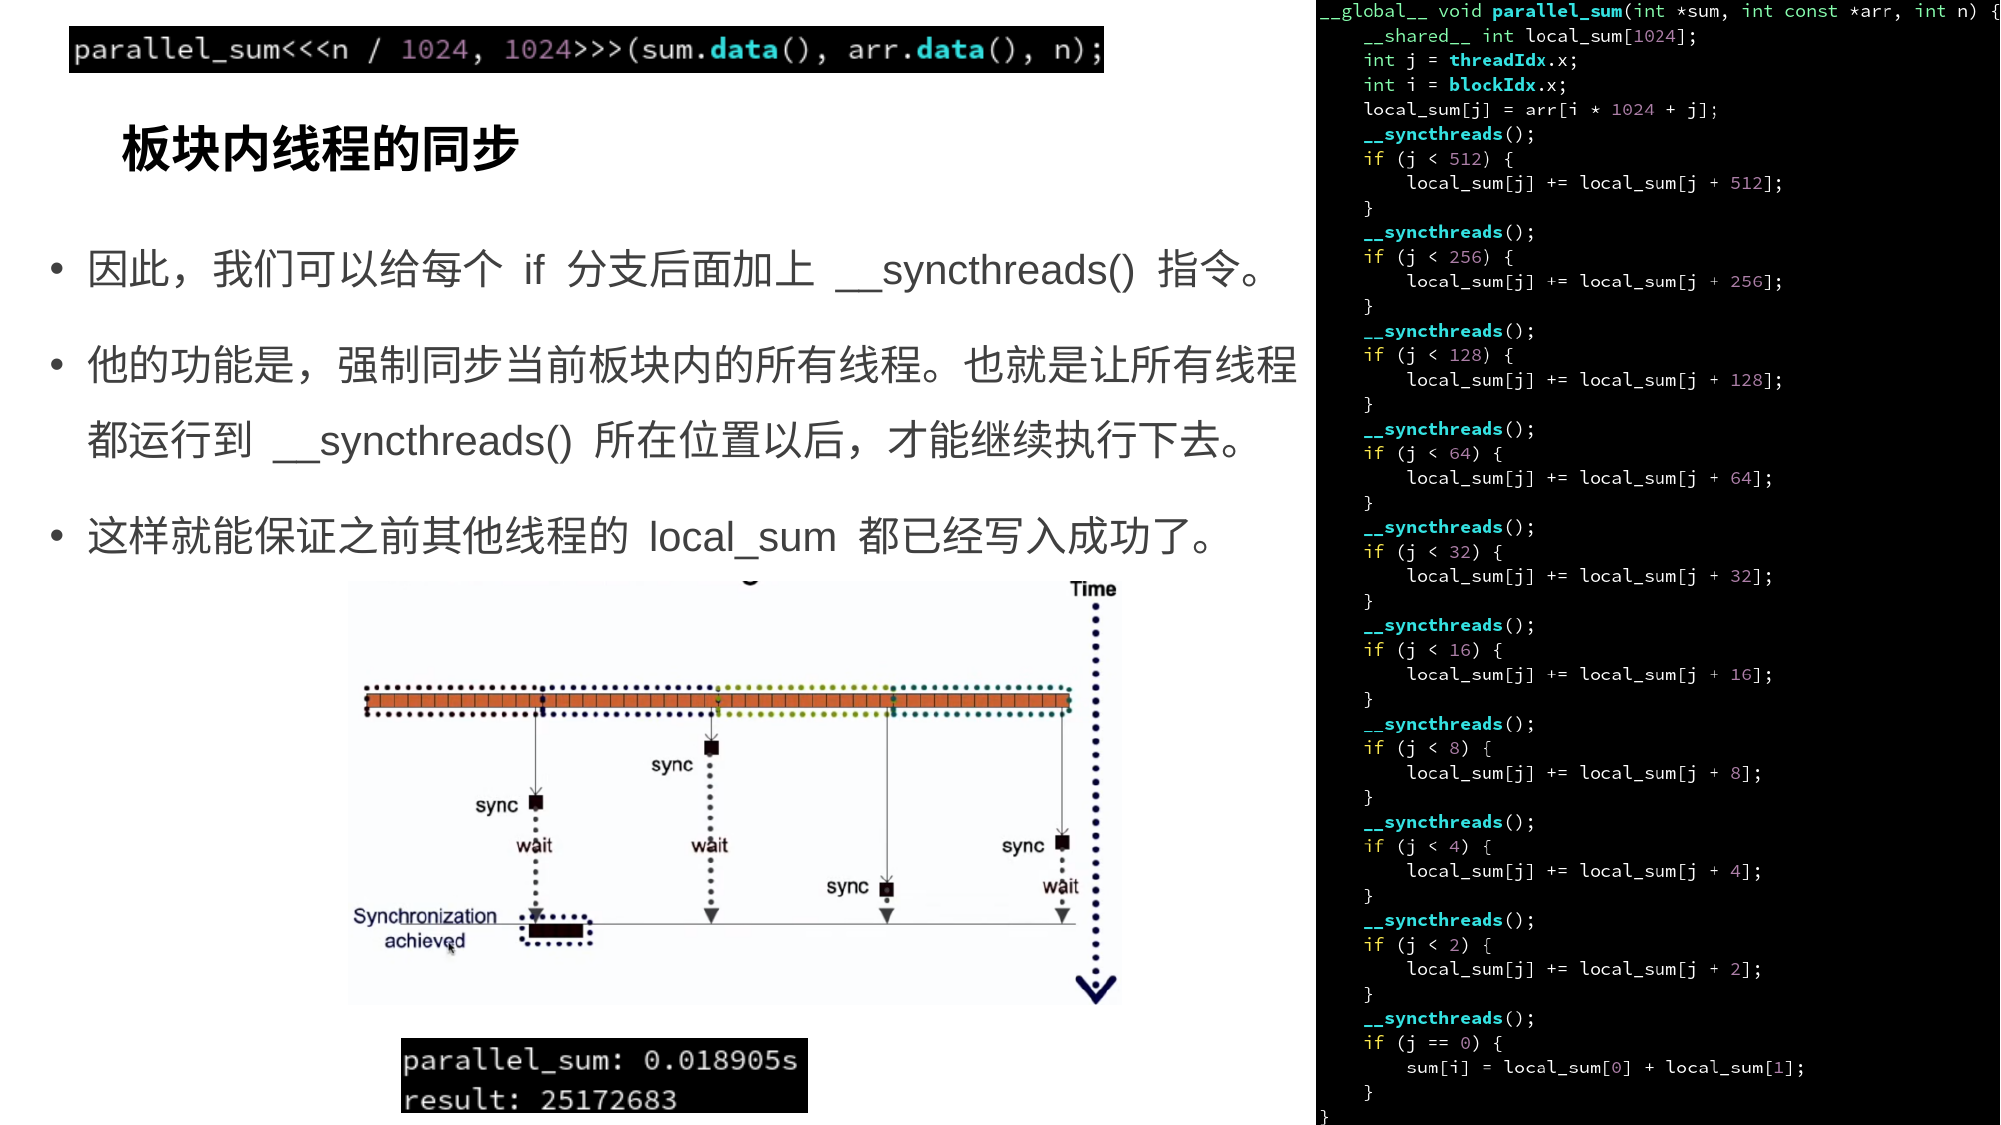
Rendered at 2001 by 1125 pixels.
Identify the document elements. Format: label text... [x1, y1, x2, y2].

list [1316, 0, 2000, 1125]
picture [69, 26, 1105, 73]
list 因此，我们可以给每个 if 分支后面加上 __syncthreads() 指令。 他的功能是，强制同步当前板块内的所有线程。也就是让所有线程都运行到 __syncthreads() 所在位置以后，才能继续执行下去。 这样就能保证之前其他线程的 local_sum 都已经写入成功了。 [34, 210, 1316, 1101]
picture [348, 581, 1122, 1005]
title 板块内线程的同步 [106, 42, 1316, 210]
picture [401, 1038, 808, 1113]
